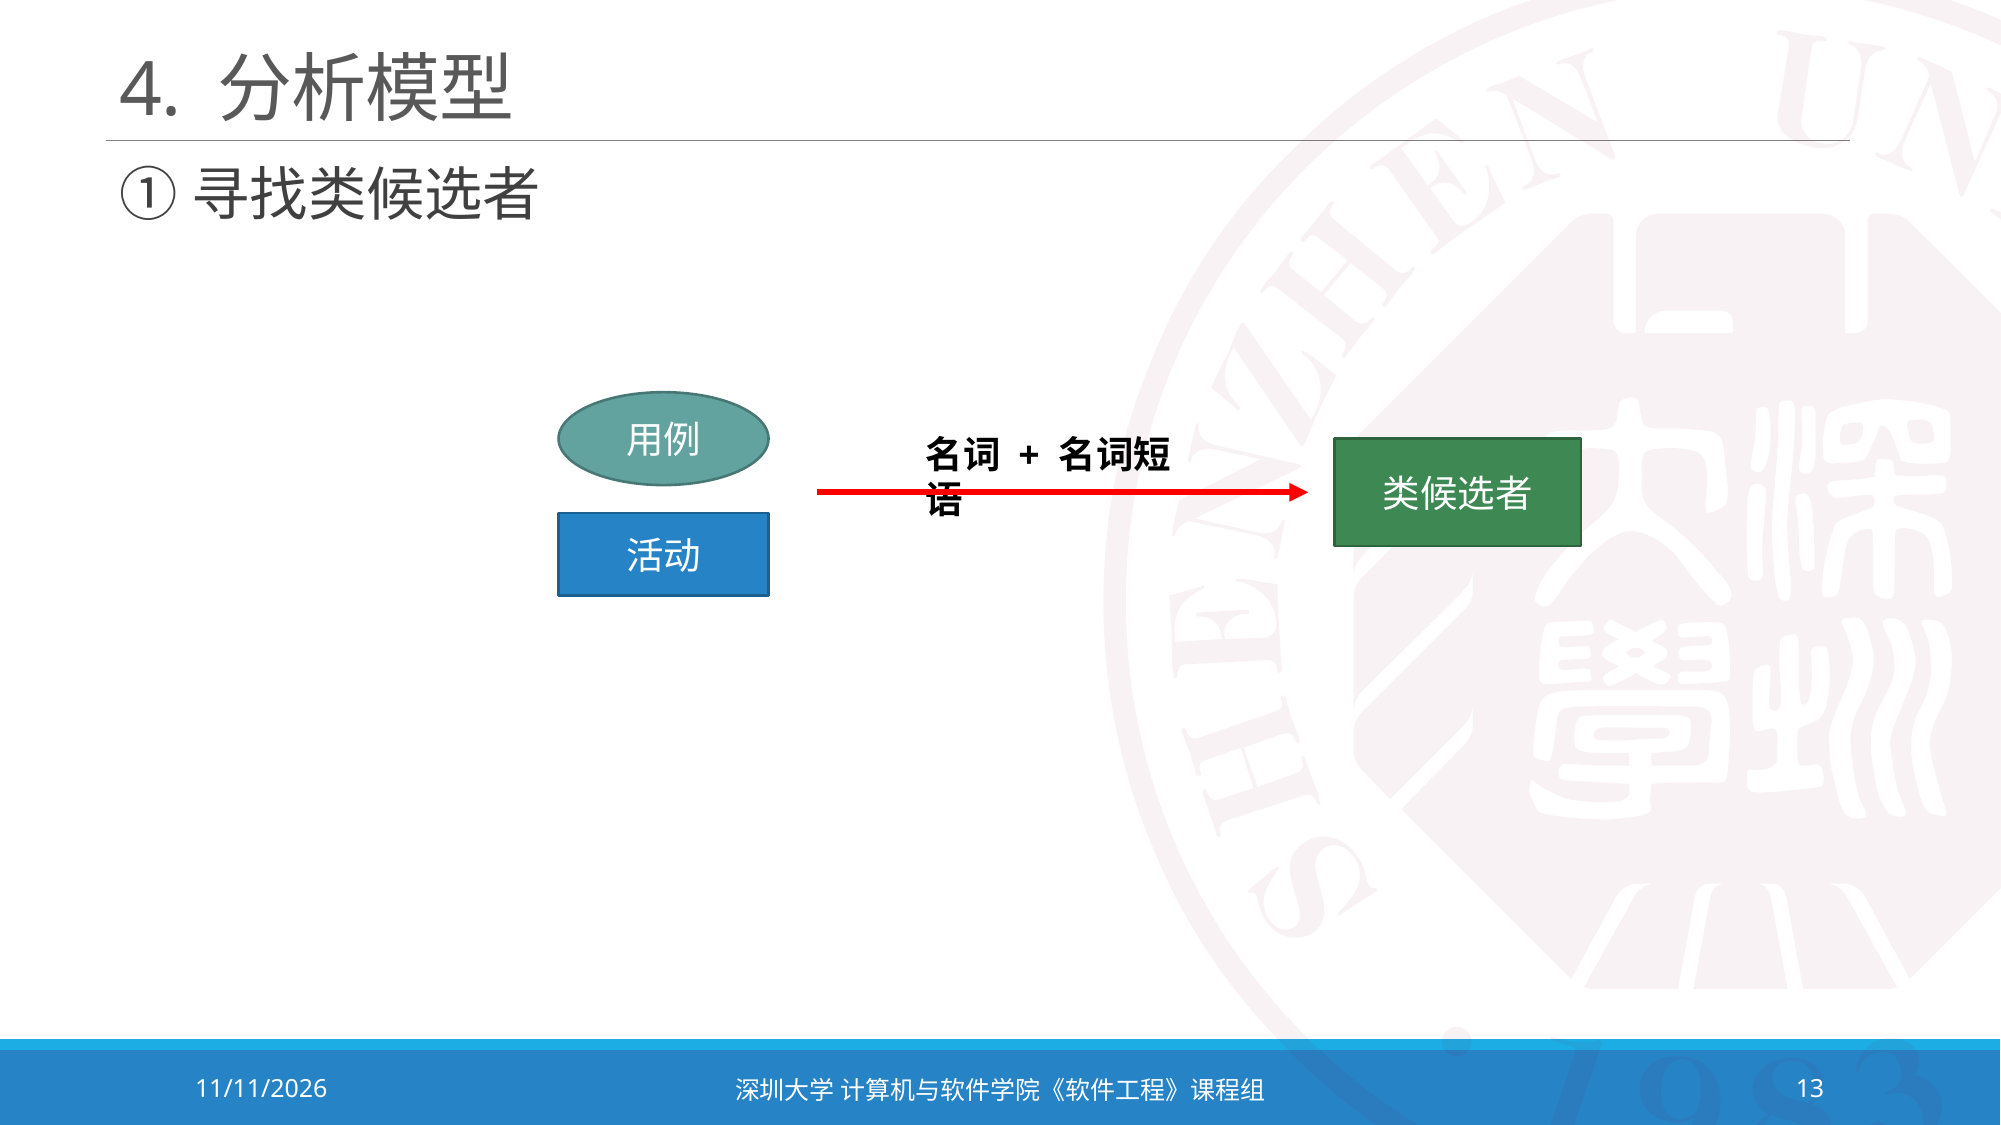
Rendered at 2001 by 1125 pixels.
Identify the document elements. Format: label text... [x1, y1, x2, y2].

text_box 活动 [557, 512, 770, 597]
list ①寻找类候选者 [104, 158, 1878, 1008]
footer 深圳大学 计算机与软件学院《软件工程》课程组 [604, 1059, 1396, 1120]
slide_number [180, 1059, 586, 1120]
text_box 名词 + 名词短语 [911, 424, 1212, 488]
text_box 名词 + 名词短语 [911, 500, 1212, 529]
text_box 用例 [557, 390, 770, 487]
title 4. 分析模型 [104, 0, 1856, 139]
text_box 类候选者 [1333, 437, 1582, 547]
slide_number 13 [1624, 1059, 1840, 1120]
